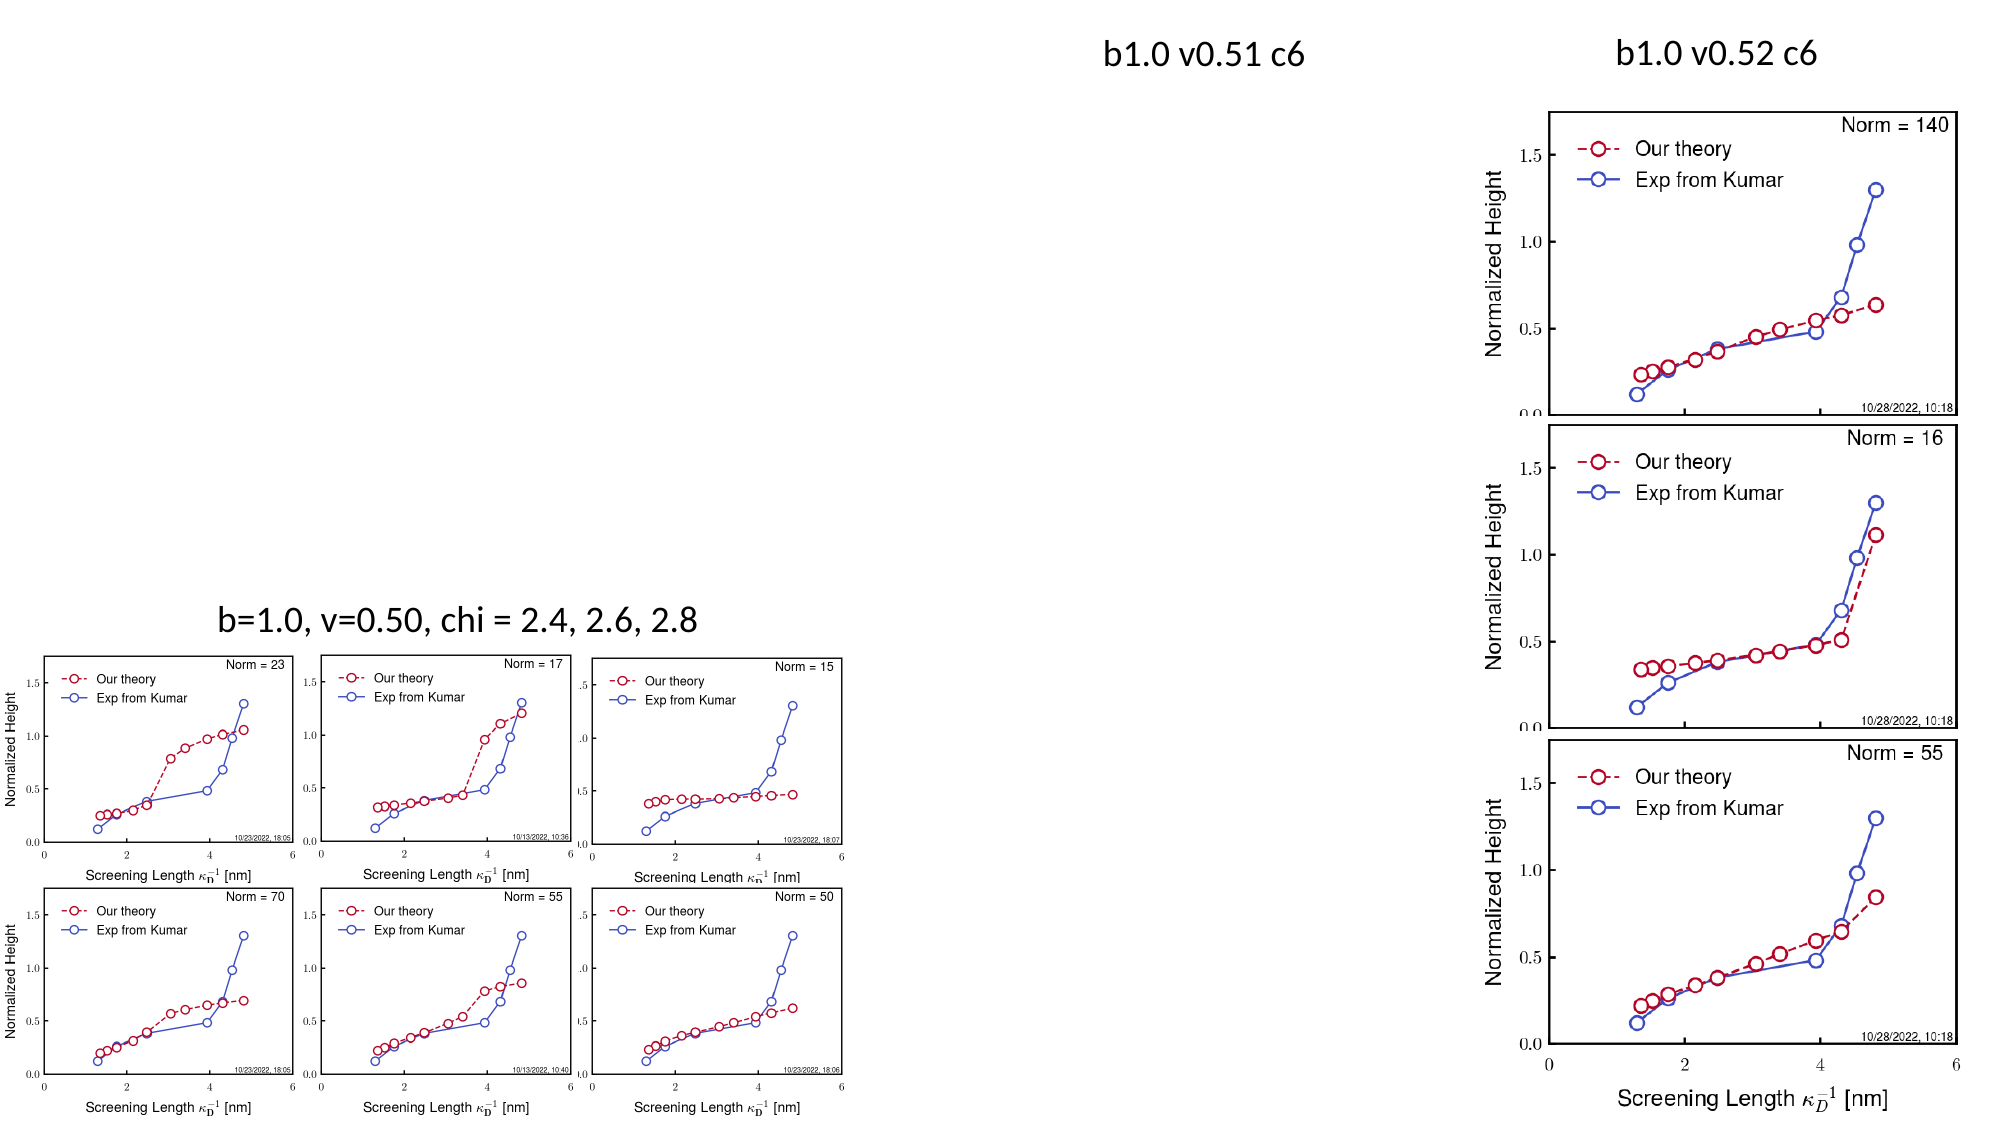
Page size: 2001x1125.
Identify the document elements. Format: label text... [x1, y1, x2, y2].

text_box b1.0 v0.52 c6 [1530, 20, 1903, 80]
text_box b=1.0, v=0.50, chi = 2.4, 2.6, 2.8 [160, 587, 755, 648]
picture [0, 650, 849, 1123]
text_box b1.0 v0.51 c6 [1017, 21, 1391, 82]
picture [1477, 103, 1968, 1122]
